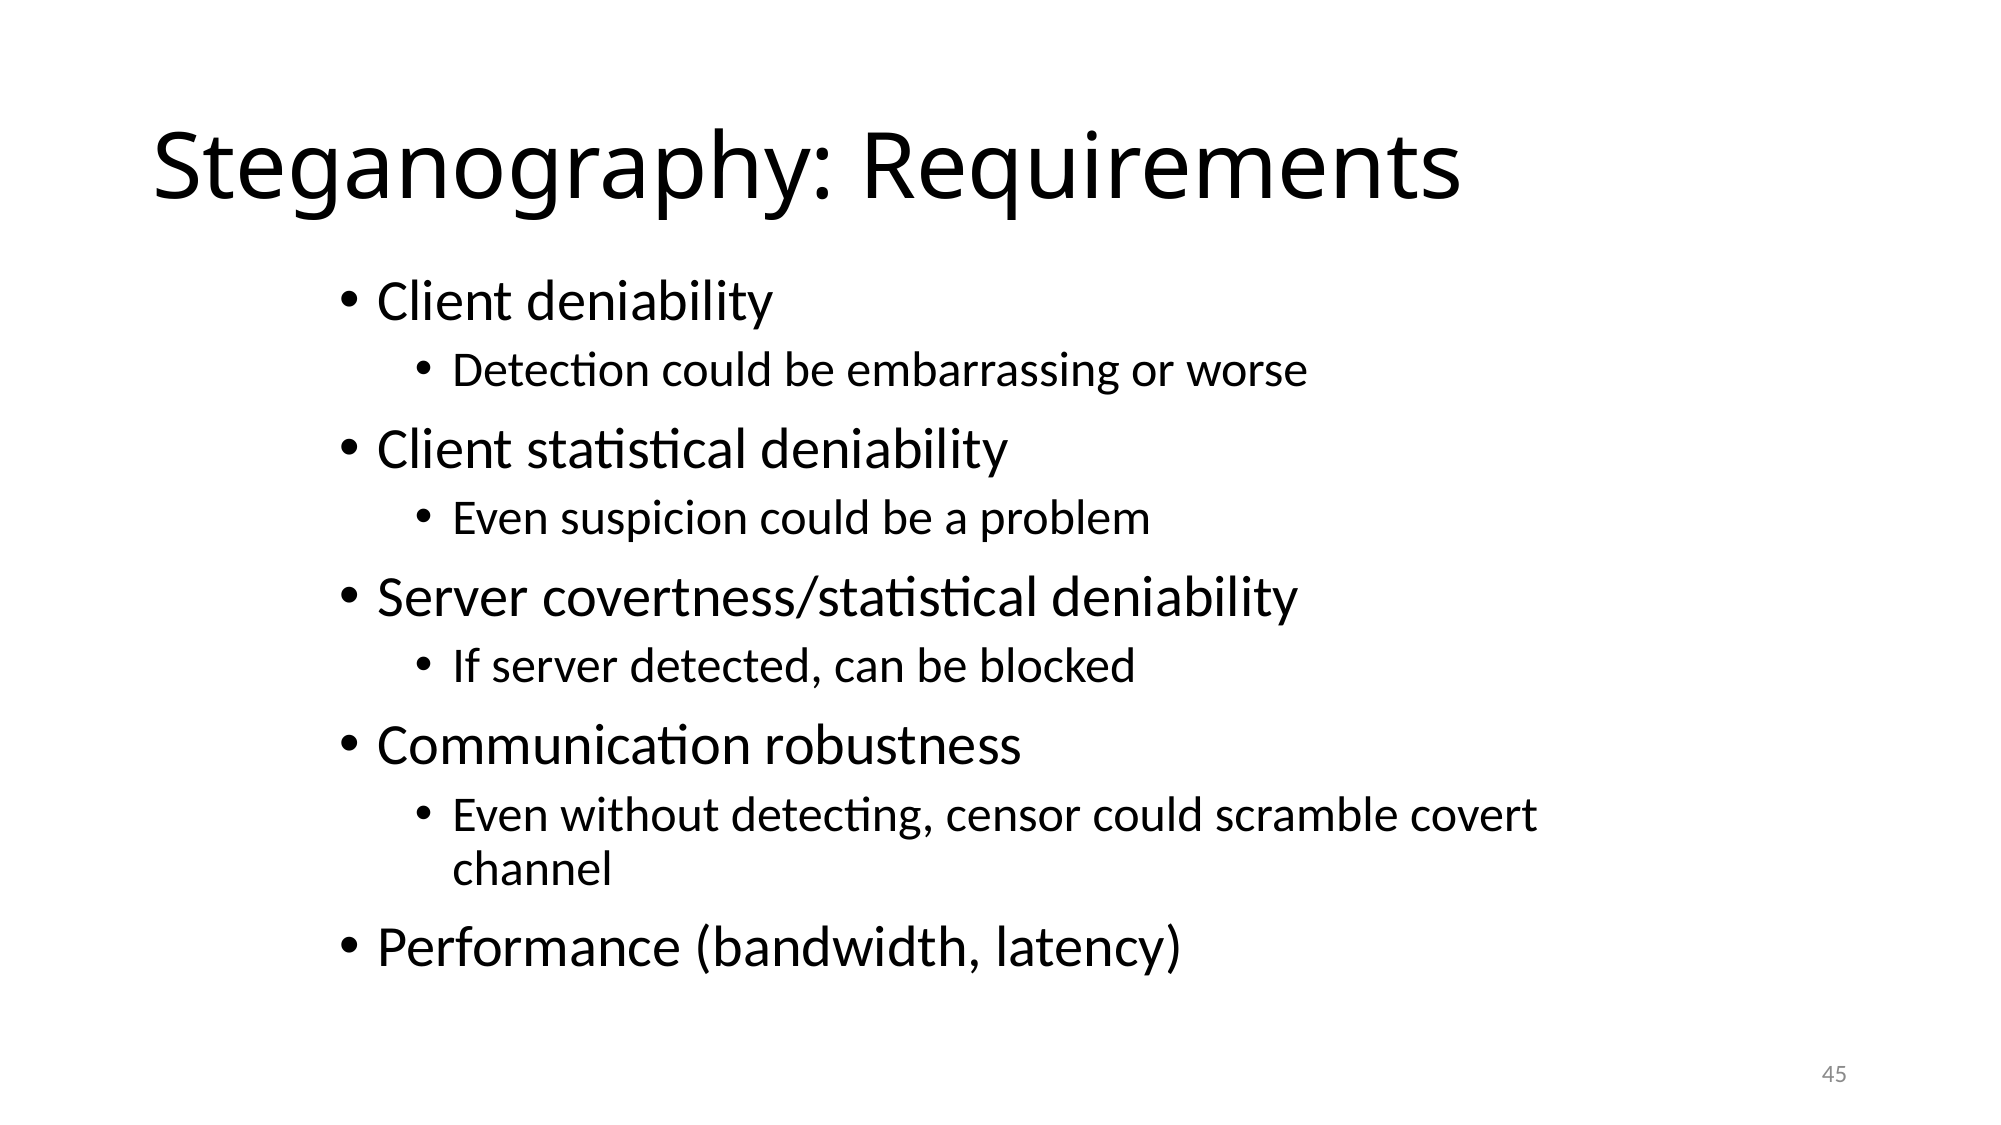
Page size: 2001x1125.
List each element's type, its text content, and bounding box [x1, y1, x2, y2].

list Client deniability Detection could be embarrassing or worse Client statistical deniability Even suspicion could be a problem Server covertness/statistical deniability If server detected, can be blocked Communication robustness Even without detecting, censor could scramble covert channel Performance (bandwidth, latency) [324, 262, 1675, 1038]
title Steganography: Requirements [137, 59, 1863, 278]
slide_number 45 [1412, 1042, 1863, 1103]
